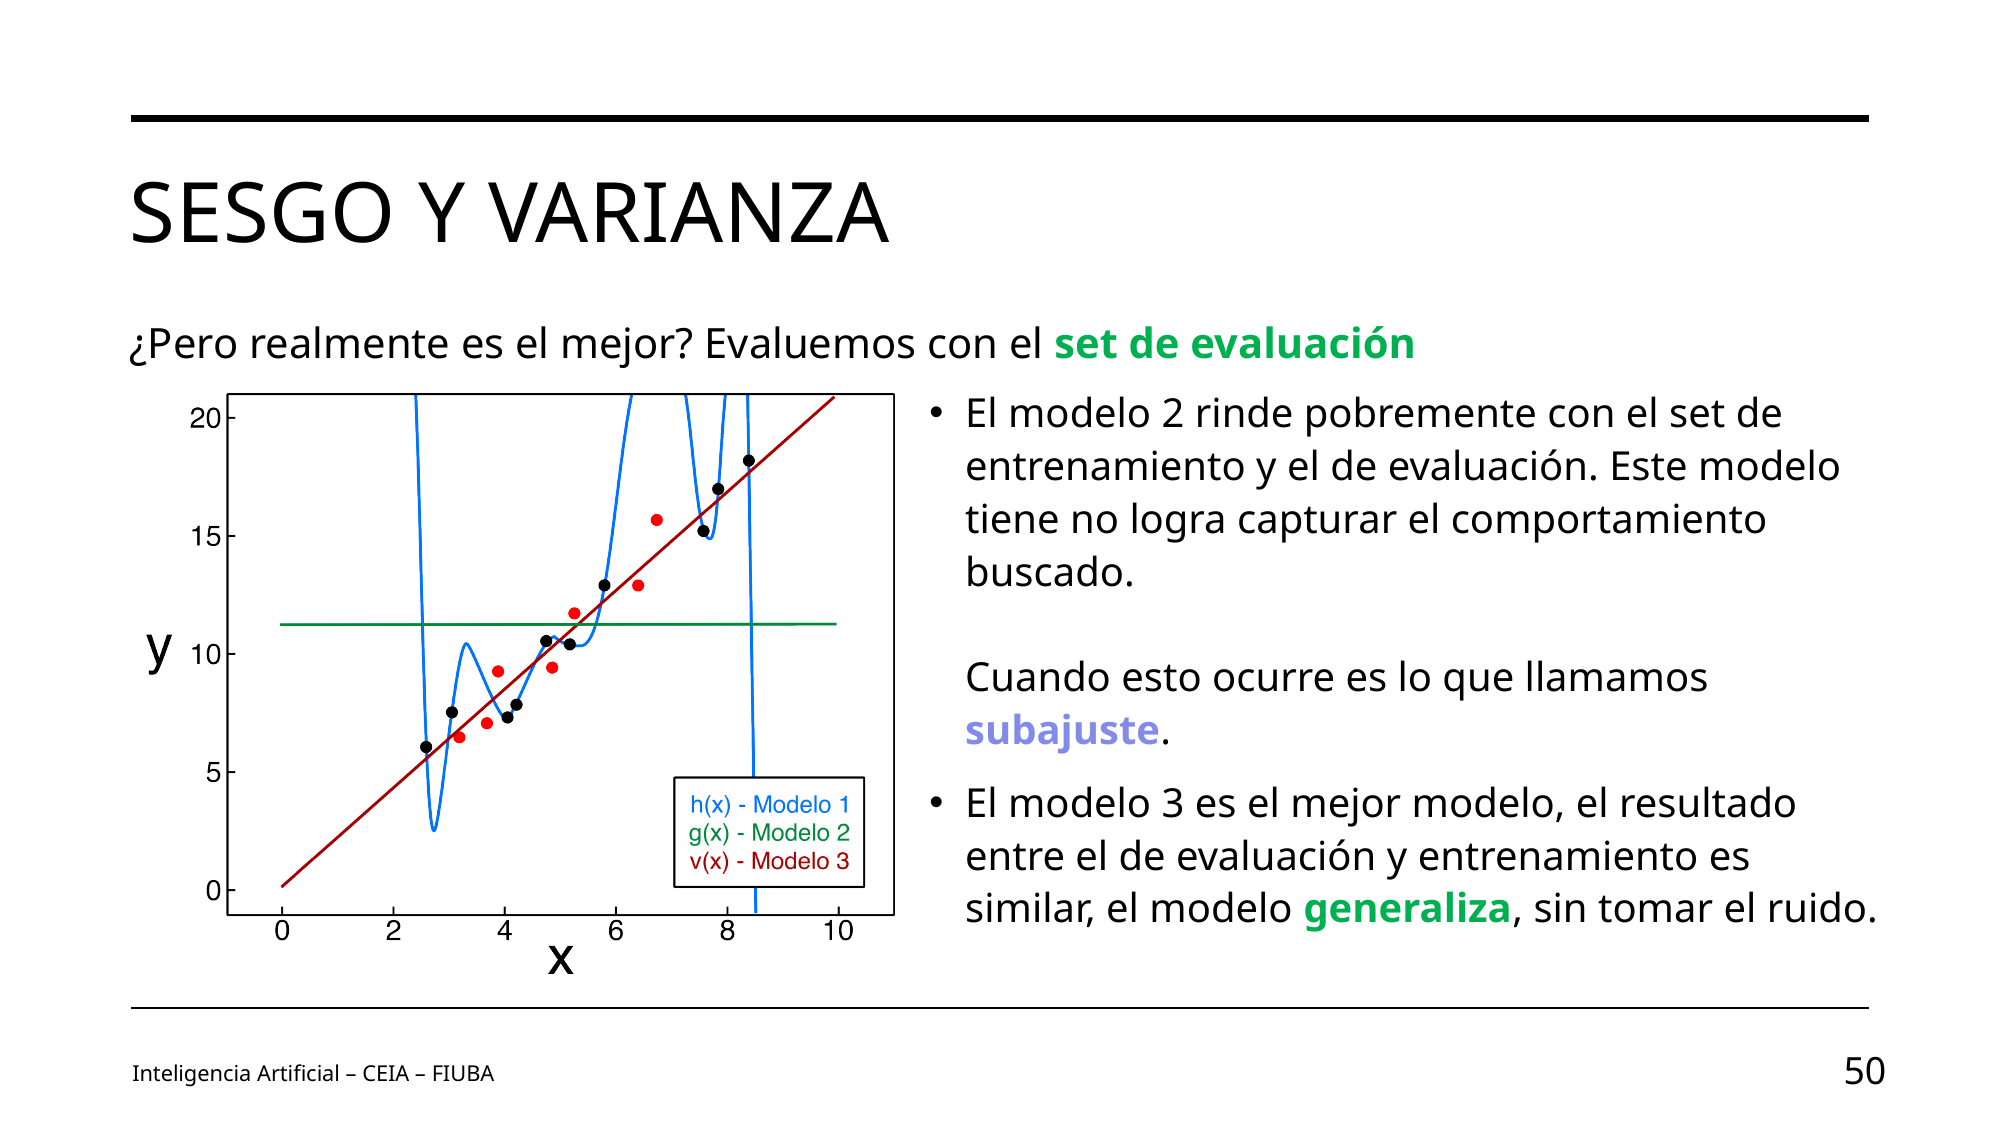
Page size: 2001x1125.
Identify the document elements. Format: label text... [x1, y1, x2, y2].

slide_number 50 [1791, 1042, 1902, 1103]
text_box El modelo 2 rinde pobremente con el set de entrenamiento y el de evaluación. Este modelo tiene no logra capturar el comportamiento buscado. Cuando esto ocurre es lo que llamamos subajuste. El modelo 3 es el mejor modelo, el resultado entre el de evaluación y entrenamiento es similar, el modelo generaliza, sin tomar el ruido. [914, 375, 1902, 974]
footer Inteligencia Artificial – CEIA – FIUBA [117, 1042, 862, 1103]
picture [146, 393, 895, 974]
list ¿Pero realmente es el mejor? Evaluemos con el set de evaluación [114, 304, 1869, 394]
title Sesgo y Varianza [114, 151, 1869, 304]
